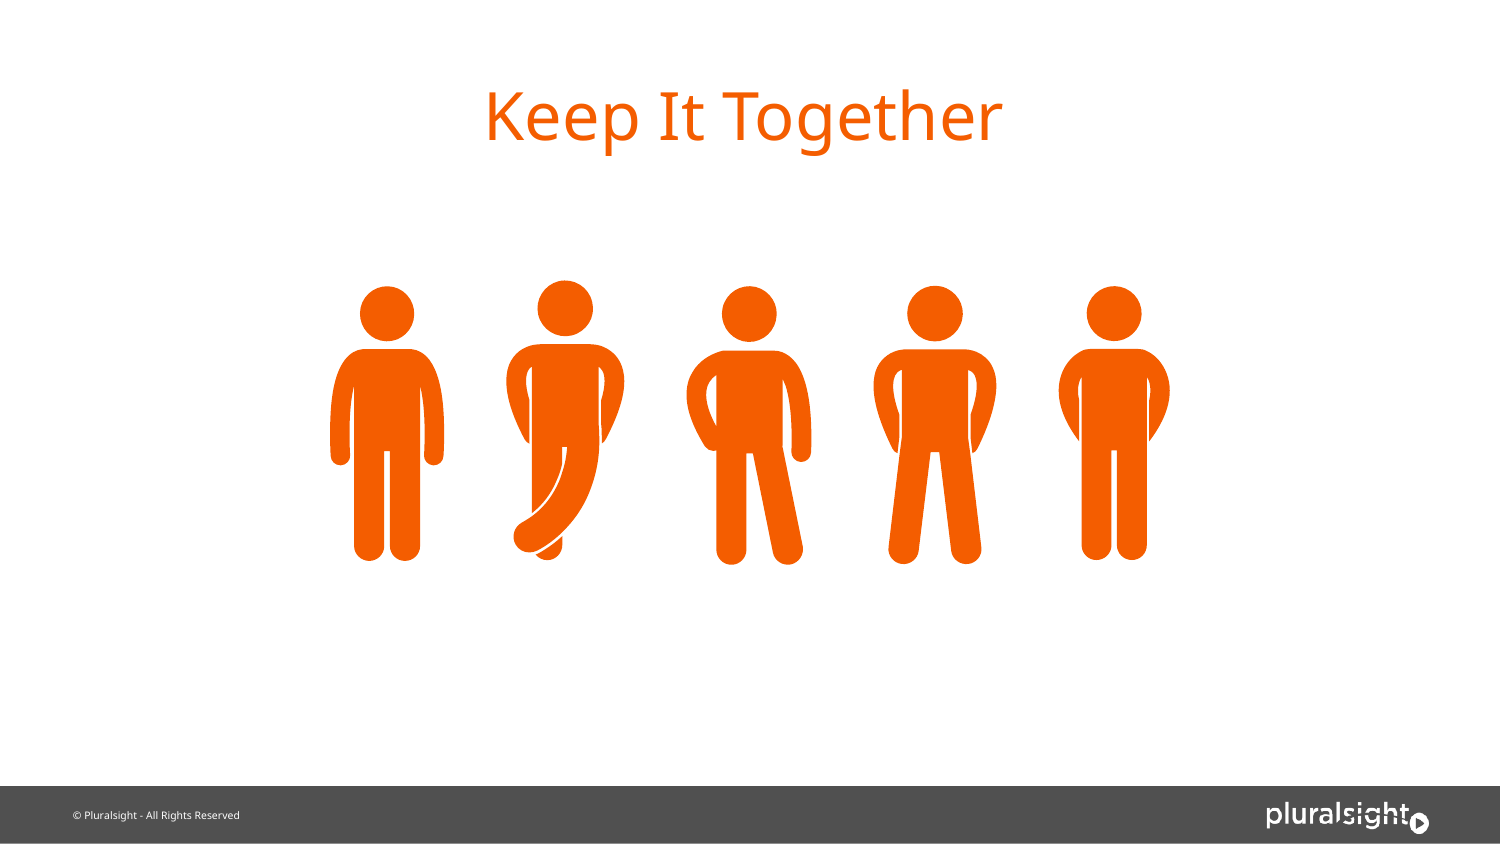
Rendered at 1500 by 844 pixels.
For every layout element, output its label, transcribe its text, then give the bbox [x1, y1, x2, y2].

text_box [329, 277, 1170, 567]
title Keep It Together [76, 23, 1427, 217]
